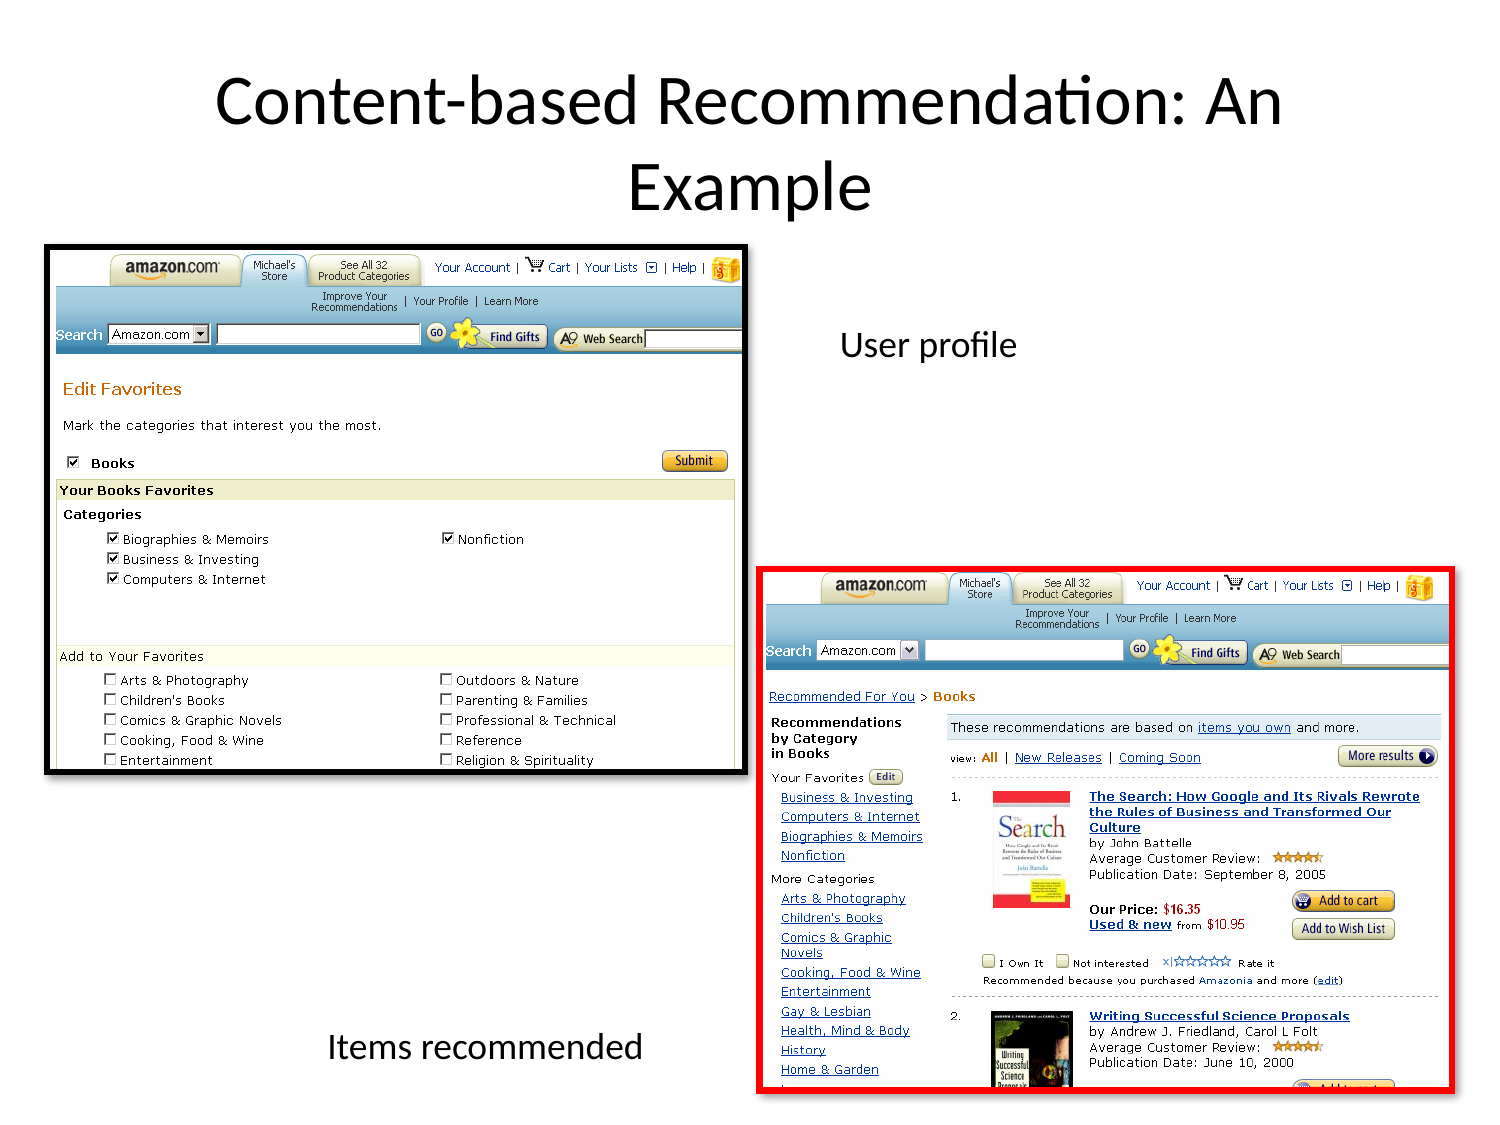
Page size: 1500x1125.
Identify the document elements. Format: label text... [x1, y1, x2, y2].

text_box Items recommended [312, 1014, 725, 1075]
text_box User profile [825, 312, 1238, 373]
picture [762, 571, 1449, 1088]
picture [49, 249, 742, 770]
title Content-based Recommendation: An Example [75, 45, 1425, 233]
